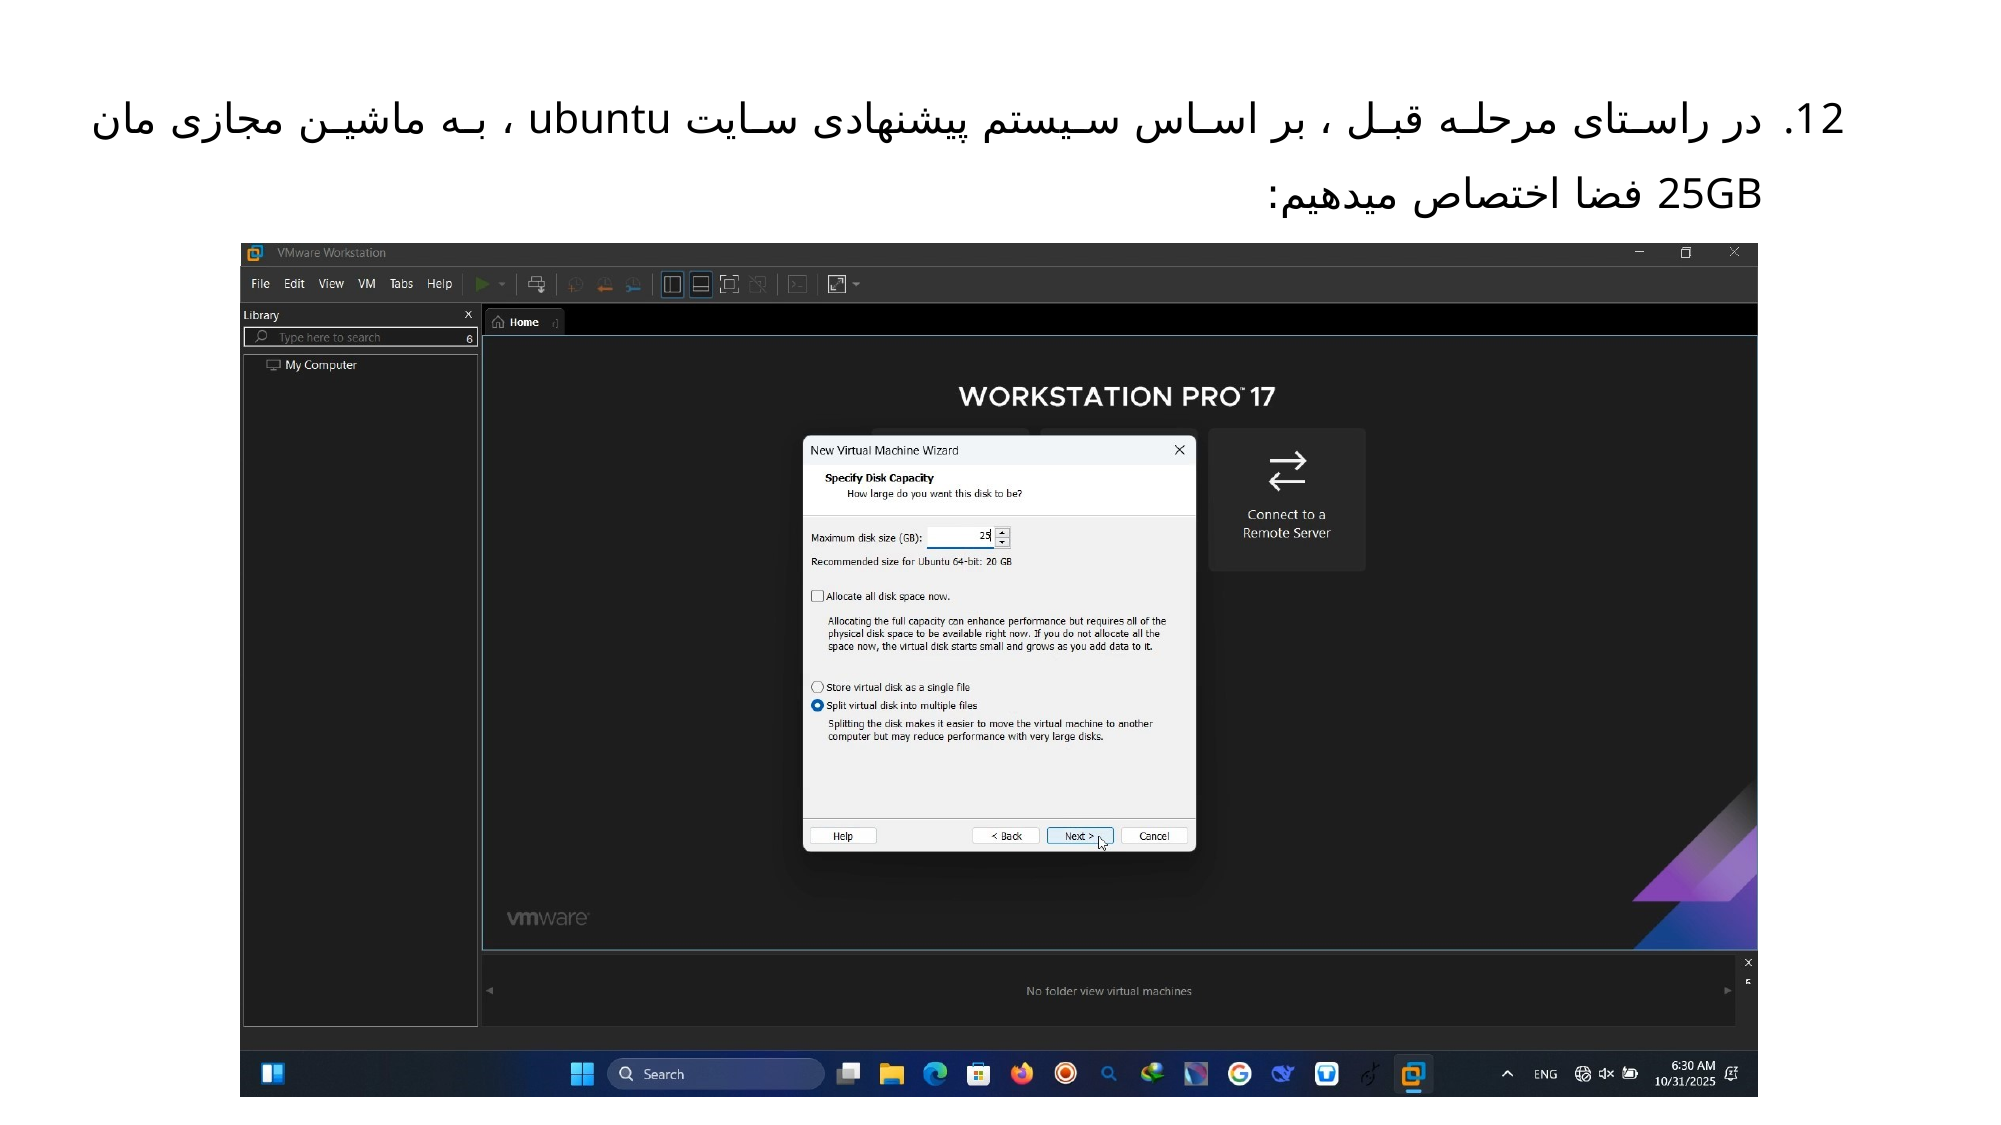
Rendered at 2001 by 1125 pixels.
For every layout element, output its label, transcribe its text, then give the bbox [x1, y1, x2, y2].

list در راستای مرحله قبل ، بر اساس سیستم پیشنھادی سایت ubuntu ، به ماشین مجازی مان 25GB فضا اختصاص میدھیم: [76, 59, 1863, 244]
picture [240, 243, 1758, 1097]
